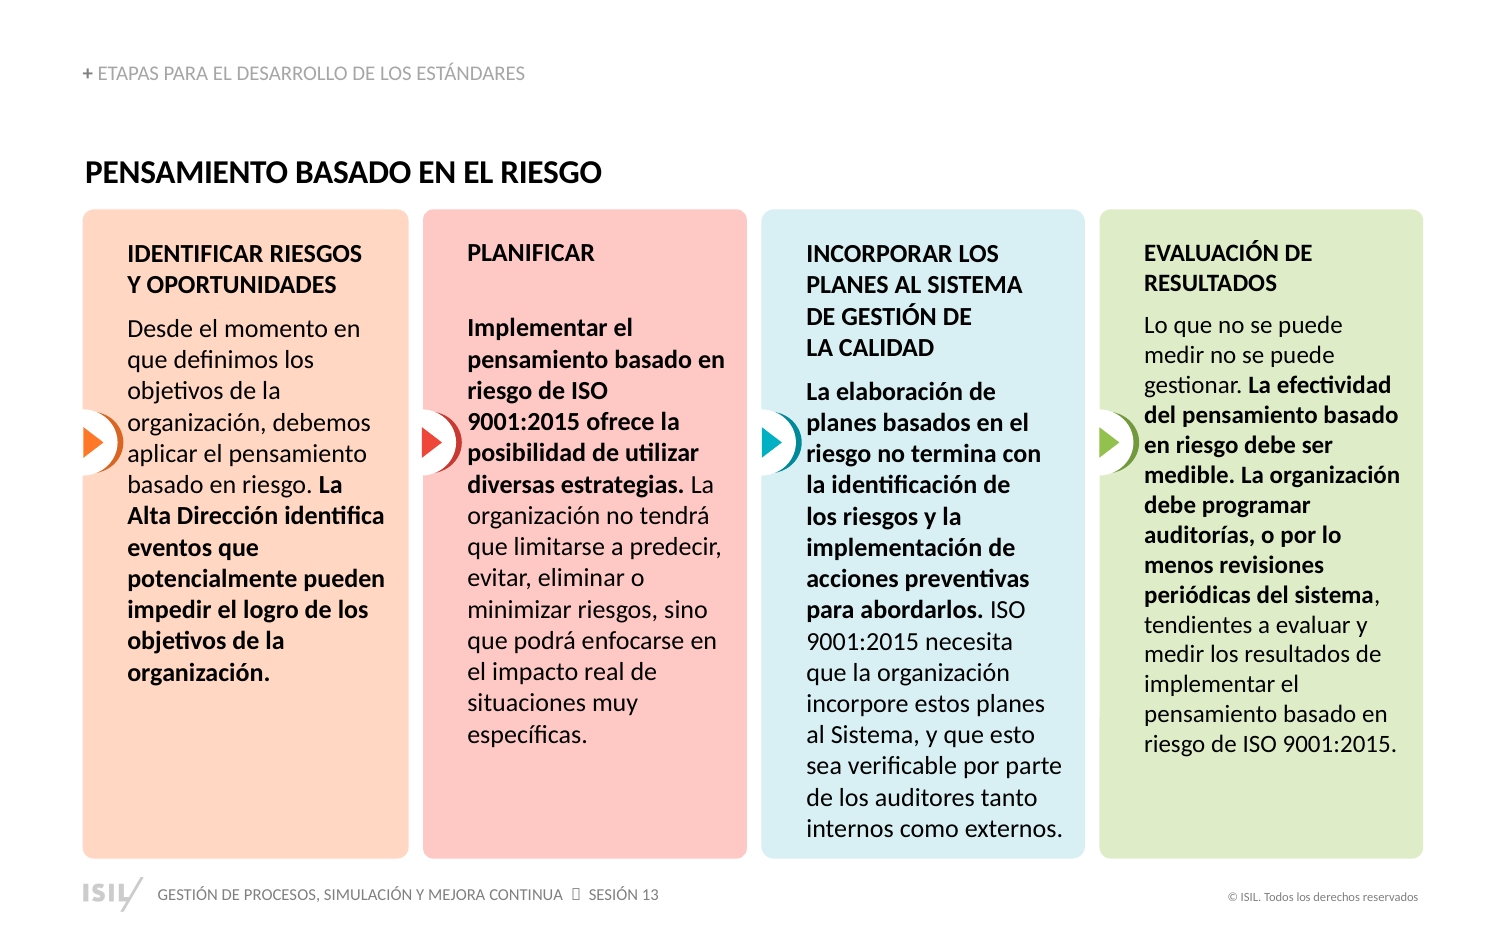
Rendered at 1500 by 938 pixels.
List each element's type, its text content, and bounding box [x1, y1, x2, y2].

text_box + ETAPAS PARA EL DESARROLLO DE LOS ESTÁNDARES [82, 62, 780, 85]
text_box [1089, 406, 1137, 479]
text_box [778, 410, 805, 476]
text_box [418, 424, 446, 461]
text_box [1096, 424, 1123, 461]
text_box IDENTIFICAR RIESGOS Y OPORTUNIDADES Desde el momento en que definimos los objetivos de la organización, debemos aplicar el pensamiento basado en riesgo. La Alta Dirección identifica eventos que potencialmente pueden impedir el logro de los objetivos de la organización. [79, 206, 412, 862]
text_box [80, 424, 107, 461]
text_box [412, 406, 460, 479]
text_box [438, 410, 465, 476]
text_box EVALUACIÓN DE RESULTADOS Lo que no se puede medir no se puede gestionar. La efectividad del pensamiento basado en riesgo debe ser medible. La organización debe programar auditorías, o por lo menos revisiones periódicas del sistema, tendientes a evaluar y medir los resultados de implementar el pensamiento basado en riesgo de ISO 9001:2015. [1096, 206, 1427, 862]
text_box [750, 406, 800, 479]
text_box [44, 406, 121, 479]
text_box [100, 409, 127, 475]
text_box PLANIFICAR Implementar el pensamiento basado en riesgo de ISO 9001:2015 ofrece la posibilidad de utilizar diversas estrategias. La organización no tendrá que limitarse a predecir, evitar, eliminar o minimizar riesgos, sino que podrá enfocarse en el impacto real de situaciones muy específicas. [419, 206, 750, 862]
text_box [758, 424, 785, 461]
text_box INCORPORAR LOS PLANES AL SISTEMA DE GESTIÓN DE LA CALIDAD La elaboración de planes basados en el riesgo no termina con la identificación de los riesgos y la implementación de acciones preventivas para abordarlos. ISO 9001:2015 necesita que la organización incorpore estos planes al Sistema, y que esto sea verificable por parte de los auditores tanto internos como externos. [758, 206, 1089, 862]
text_box [1116, 409, 1143, 475]
text_box PENSAMIENTO BASADO EN EL RIESGO [83, 150, 1424, 191]
